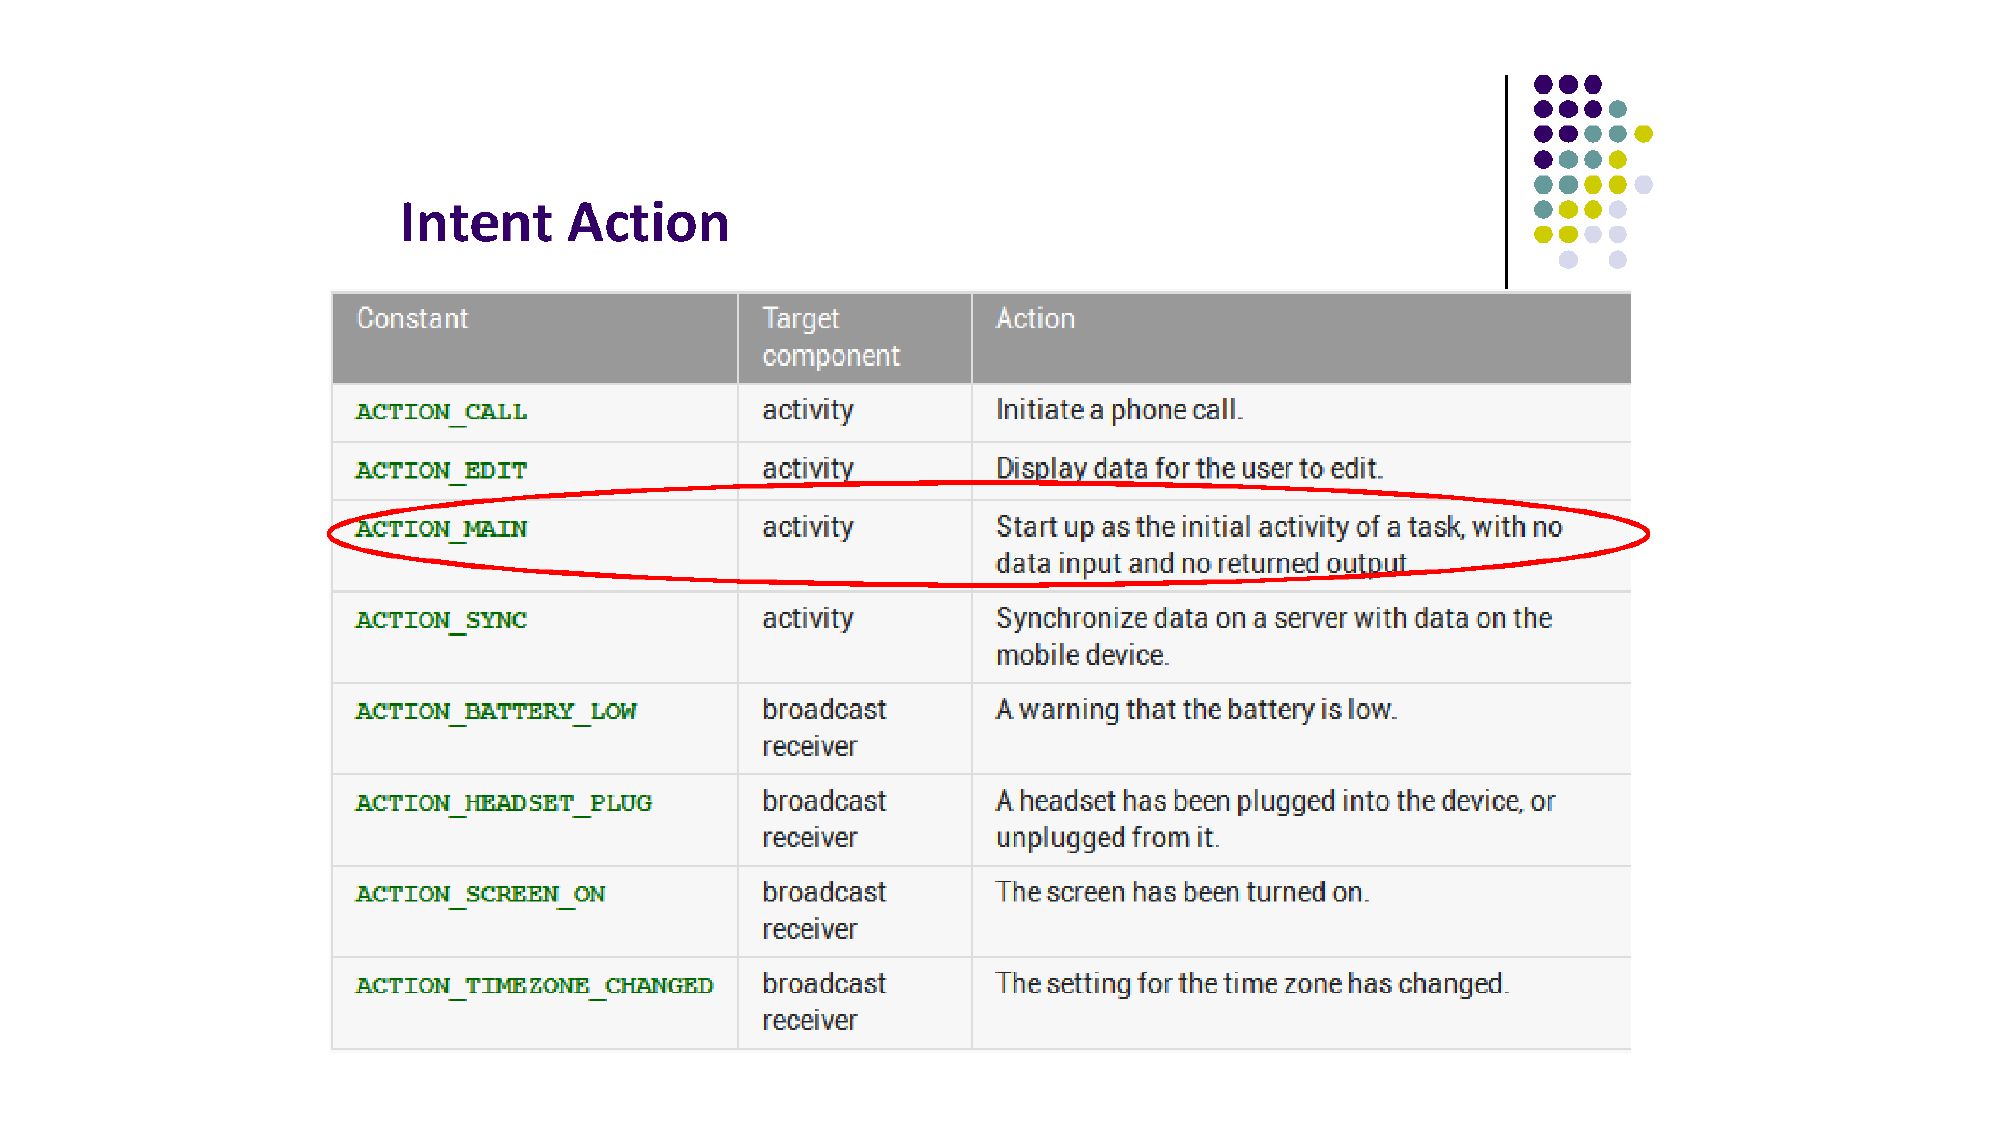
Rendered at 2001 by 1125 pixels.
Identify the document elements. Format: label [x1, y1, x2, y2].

picture [249, 0, 1750, 1125]
